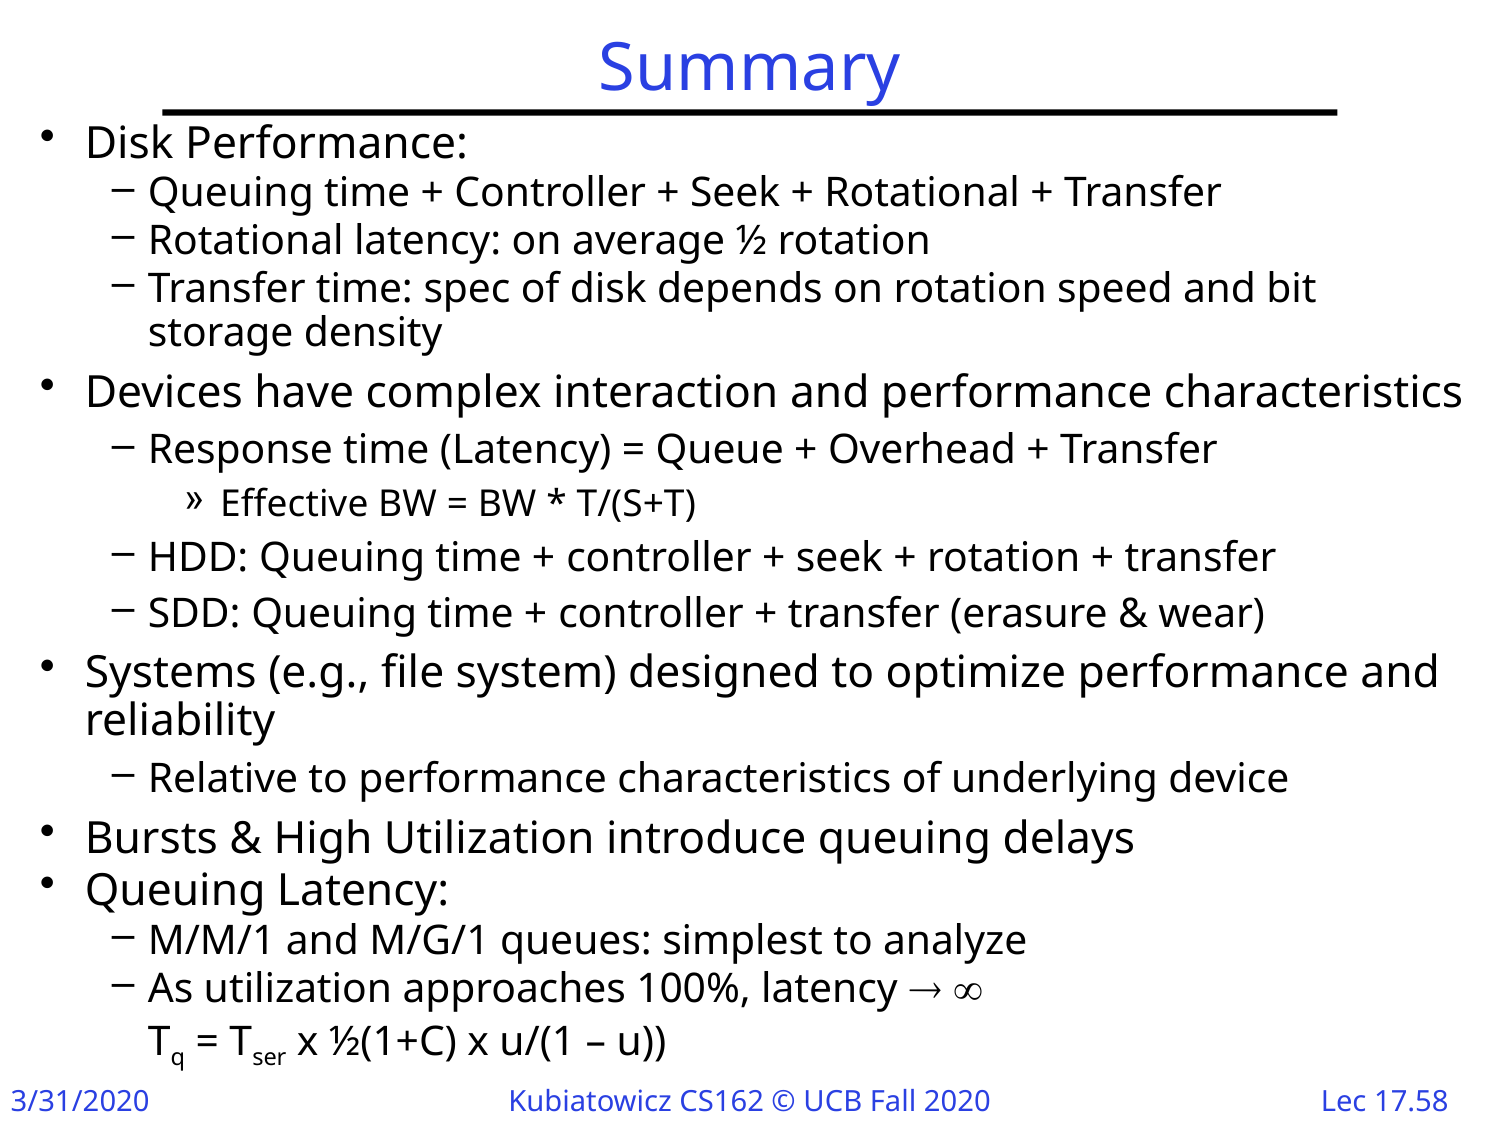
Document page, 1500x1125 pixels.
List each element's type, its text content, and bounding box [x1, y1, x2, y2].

title Summary [162, 24, 1338, 112]
list Disk Performance: Queuing time + Controller + Seek + Rotational + Transfer Rotational latency: on average ½ rotation Transfer time: spec of disk depends on rotation speed and bit storage density Devices have complex interaction and performance characteristics Response time (Latency) = Queue + Overhead + Transfer Effective BW = BW * T/(S+T) HDD: Queuing time + controller + seek + rotation + transfer SDD: Queuing time + controller + transfer (erasure & wear) Systems (e.g., file system) designed to optimize performance and reliability Relative to performance characteristics of underlying device Bursts & High Utilization introduce queuing delays Queuing Latency: M/M/1 and M/G/1 queues: simplest to analyze As utilization approaches 100%, latency   Tq = Tser x ½(1+C) x u/(1 – u)) [24, 112, 1488, 1088]
